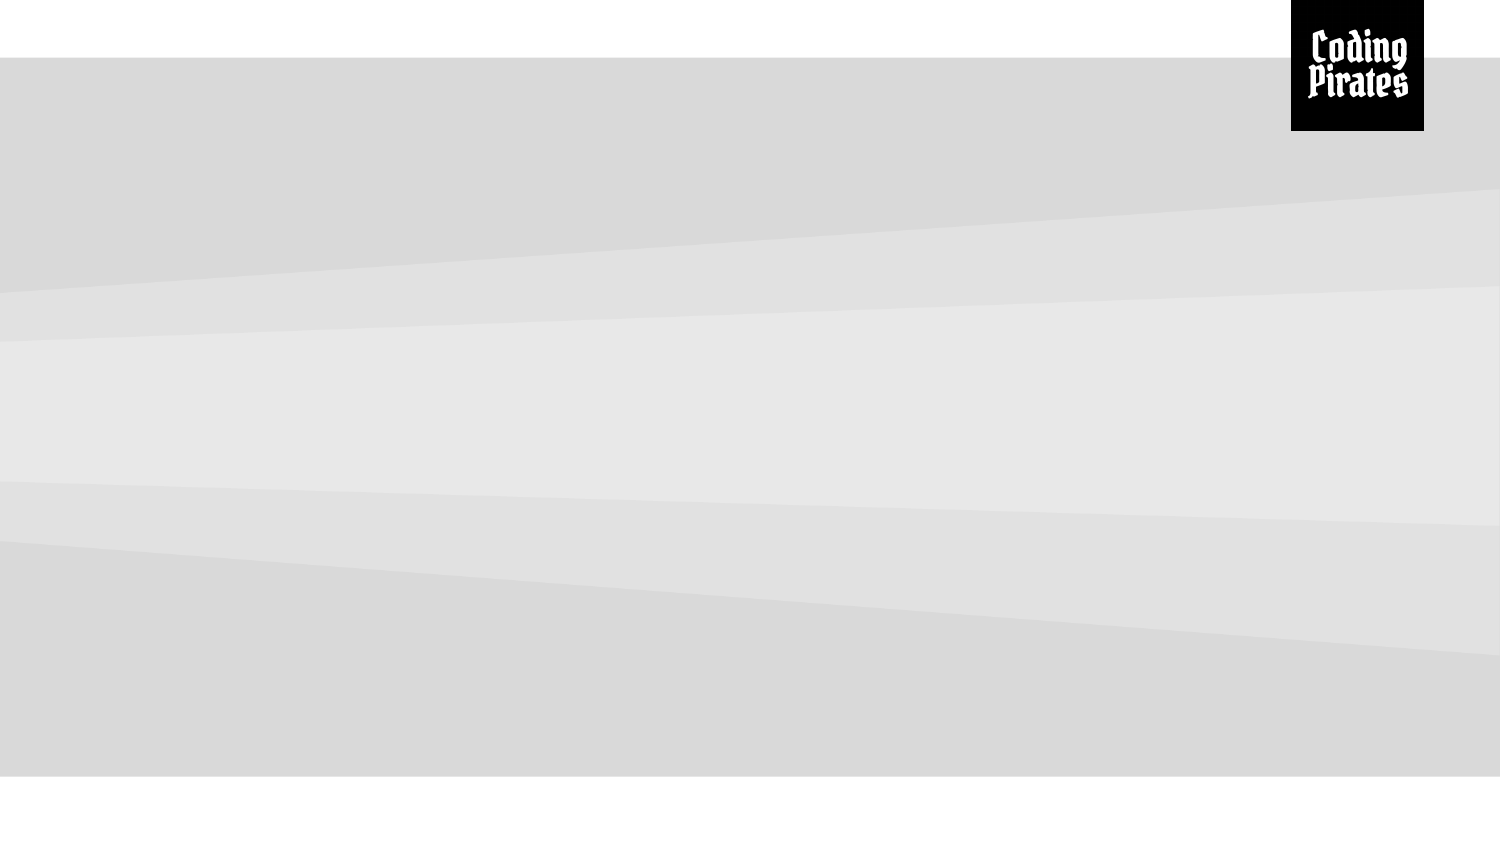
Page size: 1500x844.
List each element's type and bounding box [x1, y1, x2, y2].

picture [0, 0, 1500, 748]
